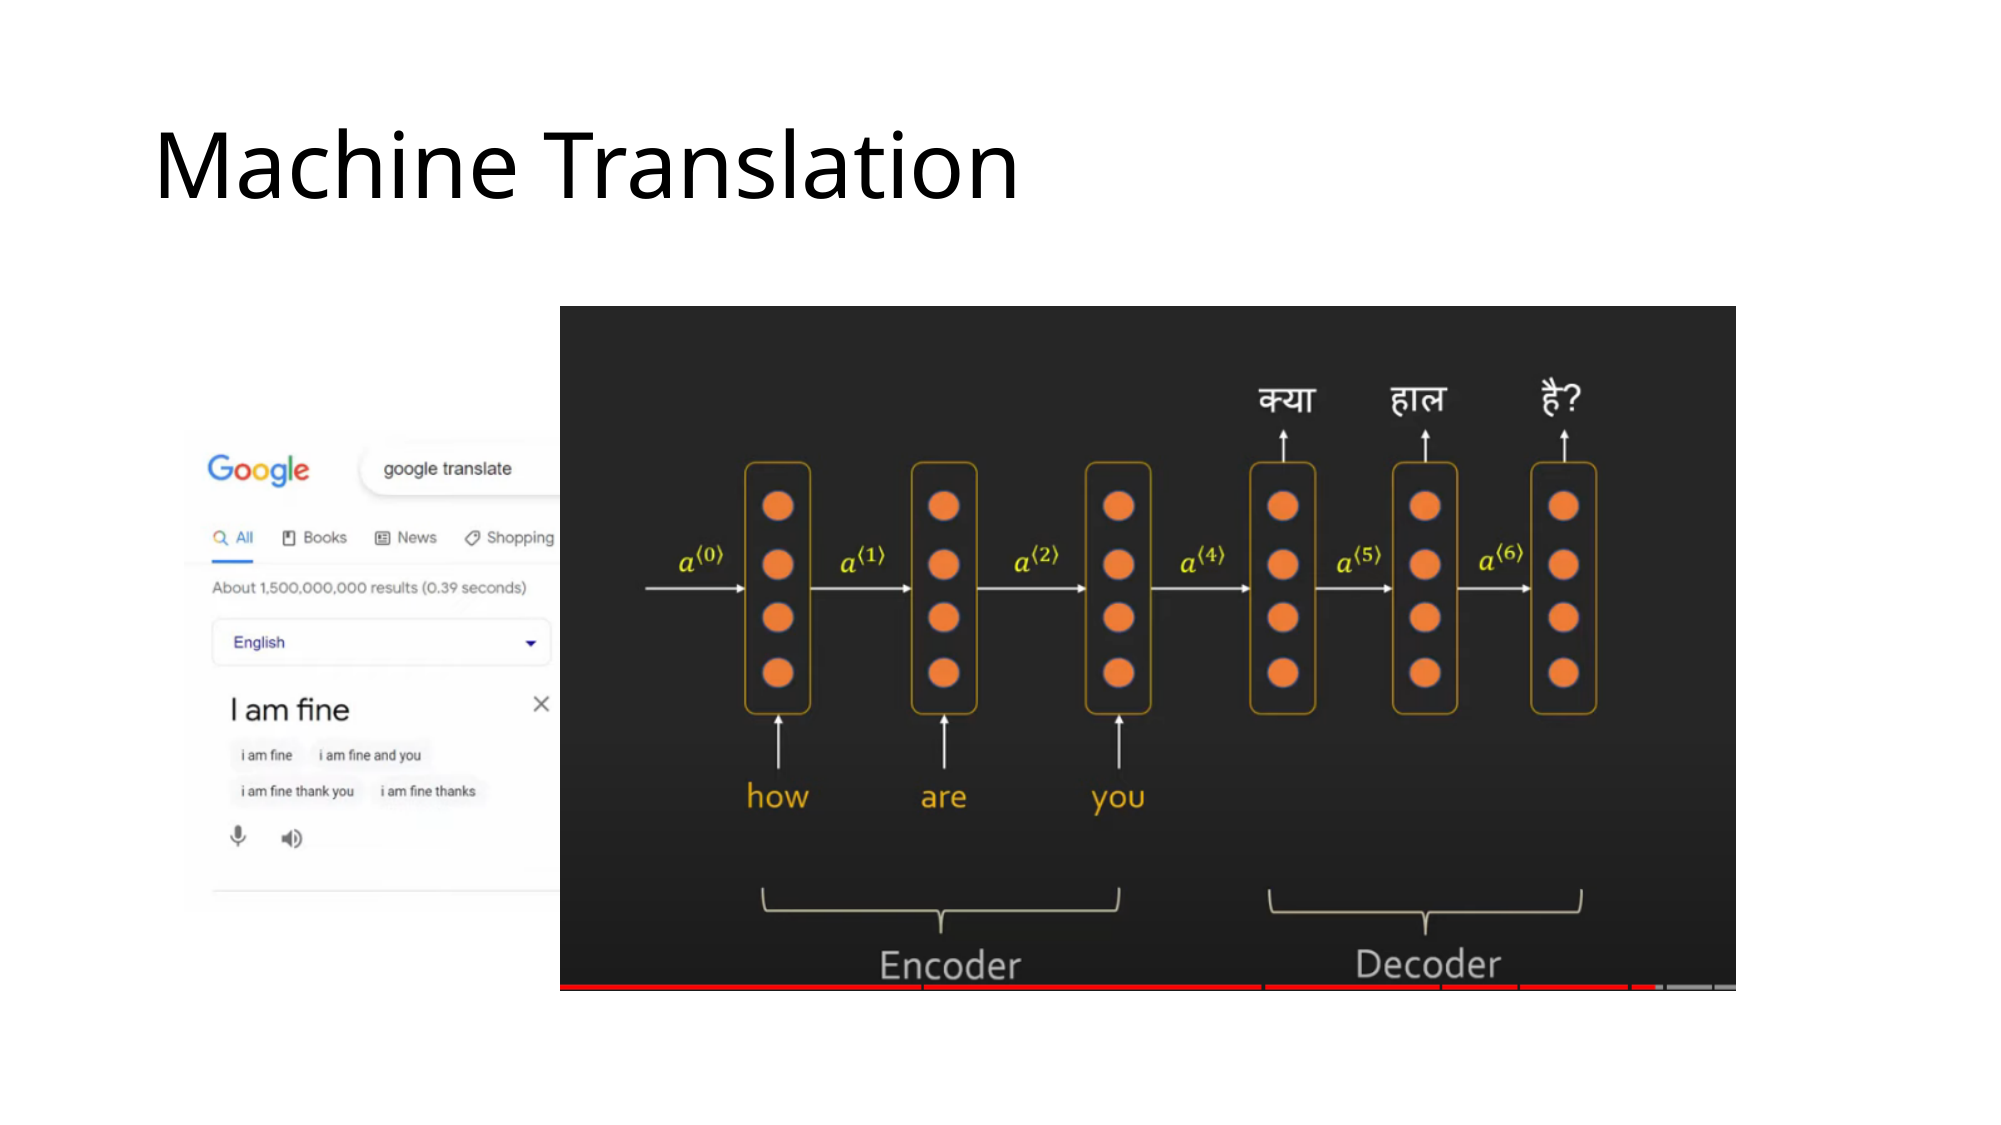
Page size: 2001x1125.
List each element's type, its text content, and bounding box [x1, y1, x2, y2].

title Machine Translation [137, 59, 1863, 278]
picture [184, 306, 1736, 991]
